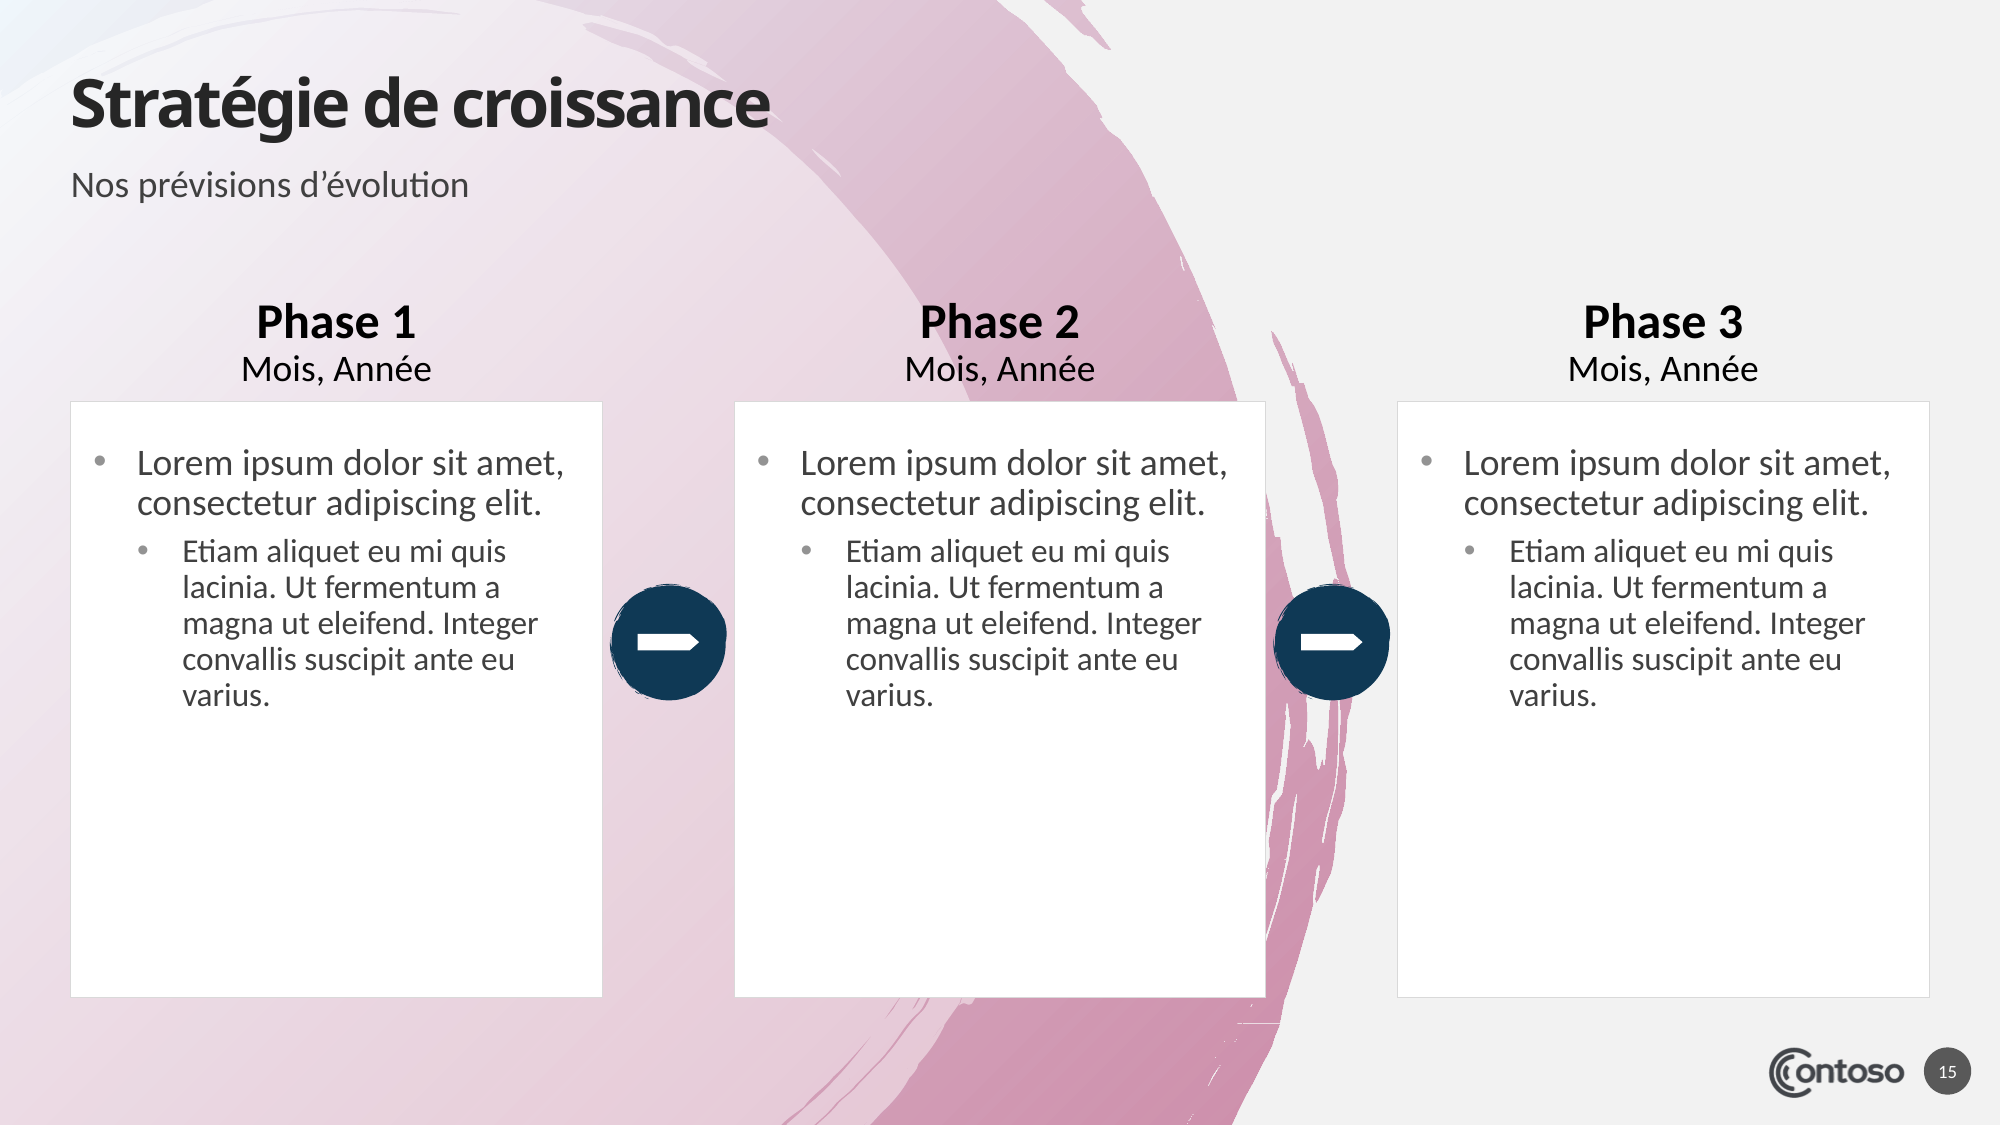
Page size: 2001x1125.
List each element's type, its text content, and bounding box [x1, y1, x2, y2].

list Lorem ipsum dolor sit amet, consectetur adipiscing elit. Etiam aliquet eu mi quis lacinia. Ut fermentum a magna ut eleifend. Integer convallis suscipit ante eu varius. [1397, 401, 1930, 998]
list Lorem ipsum dolor sit amet, consectetur adipiscing elit. Etiam aliquet eu mi quis lacinia. Ut fermentum a magna ut eleifend. Integer convallis suscipit ante eu varius. [70, 401, 603, 998]
list Phase 3 Mois, Année [1395, 281, 1932, 404]
title Stratégie de croissance [70, 70, 1930, 142]
list Lorem ipsum dolor sit amet, consectetur adipiscing elit. Etiam aliquet eu mi quis lacinia. Ut fermentum a magna ut eleifend. Integer convallis suscipit ante eu varius. [734, 401, 1266, 998]
list Nos prévisions d’évolution [70, 165, 1930, 207]
list Phase 2 Mois, Année [732, 281, 1268, 404]
list Phase 1 Mois, Année [69, 281, 605, 404]
slide_number 15 [1923, 1047, 1972, 1095]
